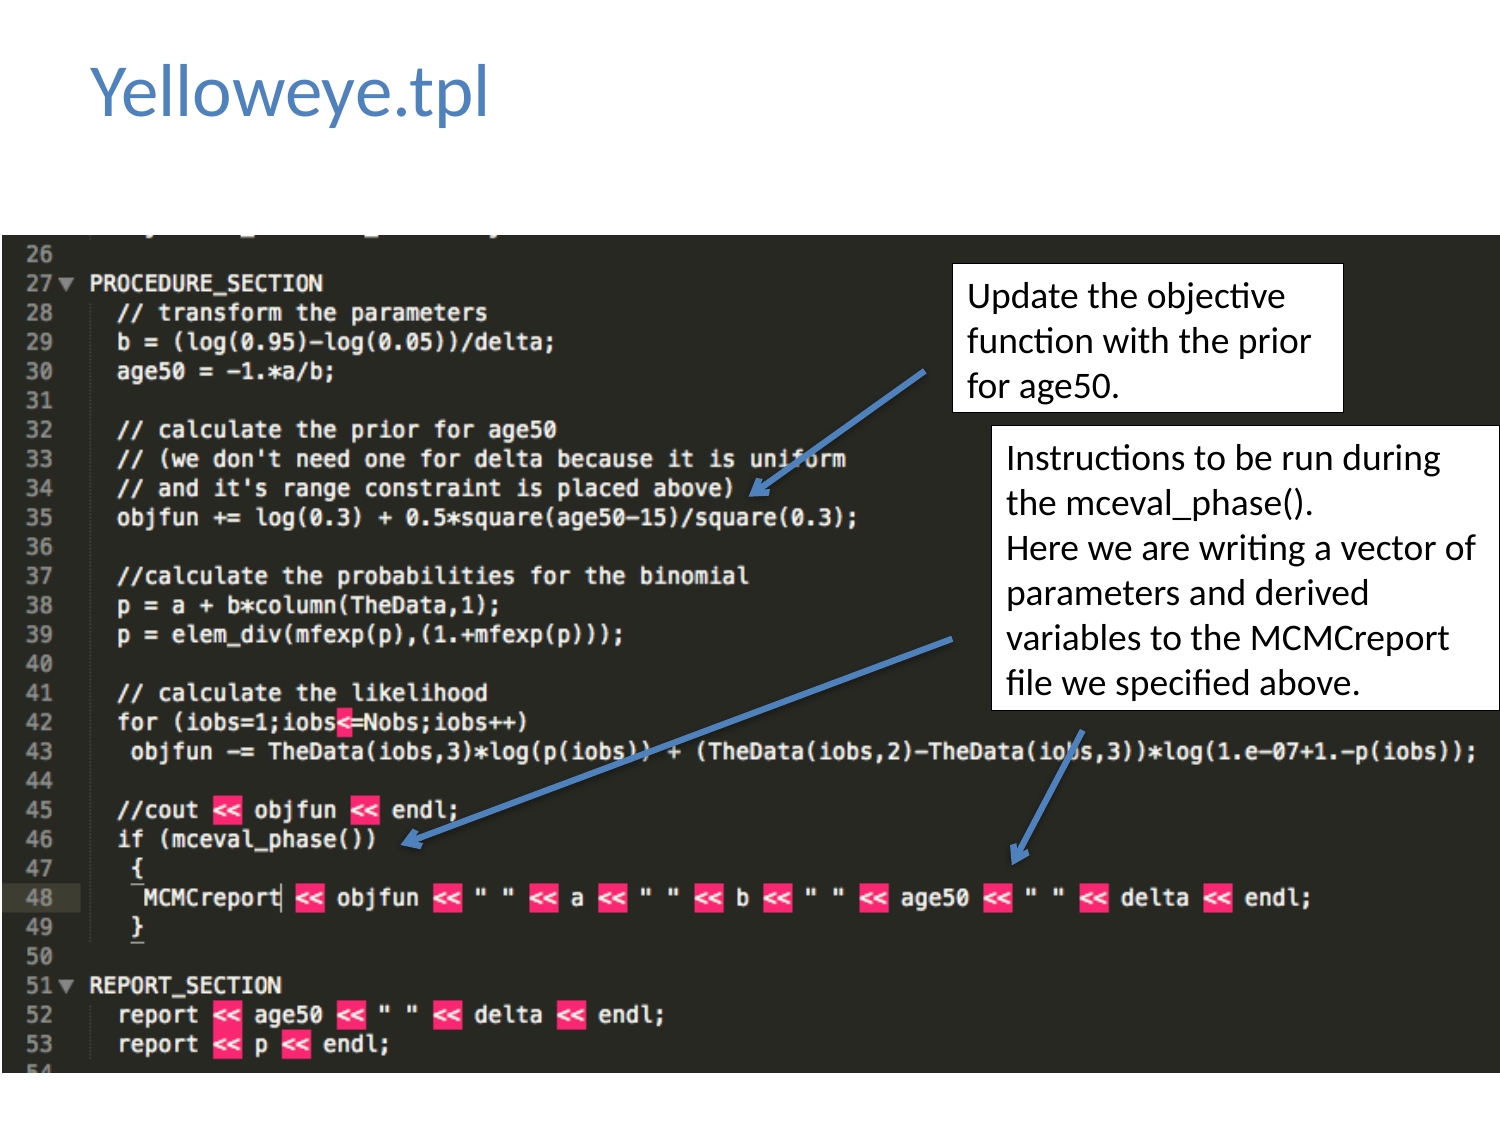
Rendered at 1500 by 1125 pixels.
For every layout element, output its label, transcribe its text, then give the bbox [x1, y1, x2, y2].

picture [1, 235, 1500, 1073]
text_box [1011, 730, 1083, 866]
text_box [748, 370, 926, 497]
title Yelloweye.tpl [75, 30, 1425, 144]
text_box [400, 638, 953, 846]
